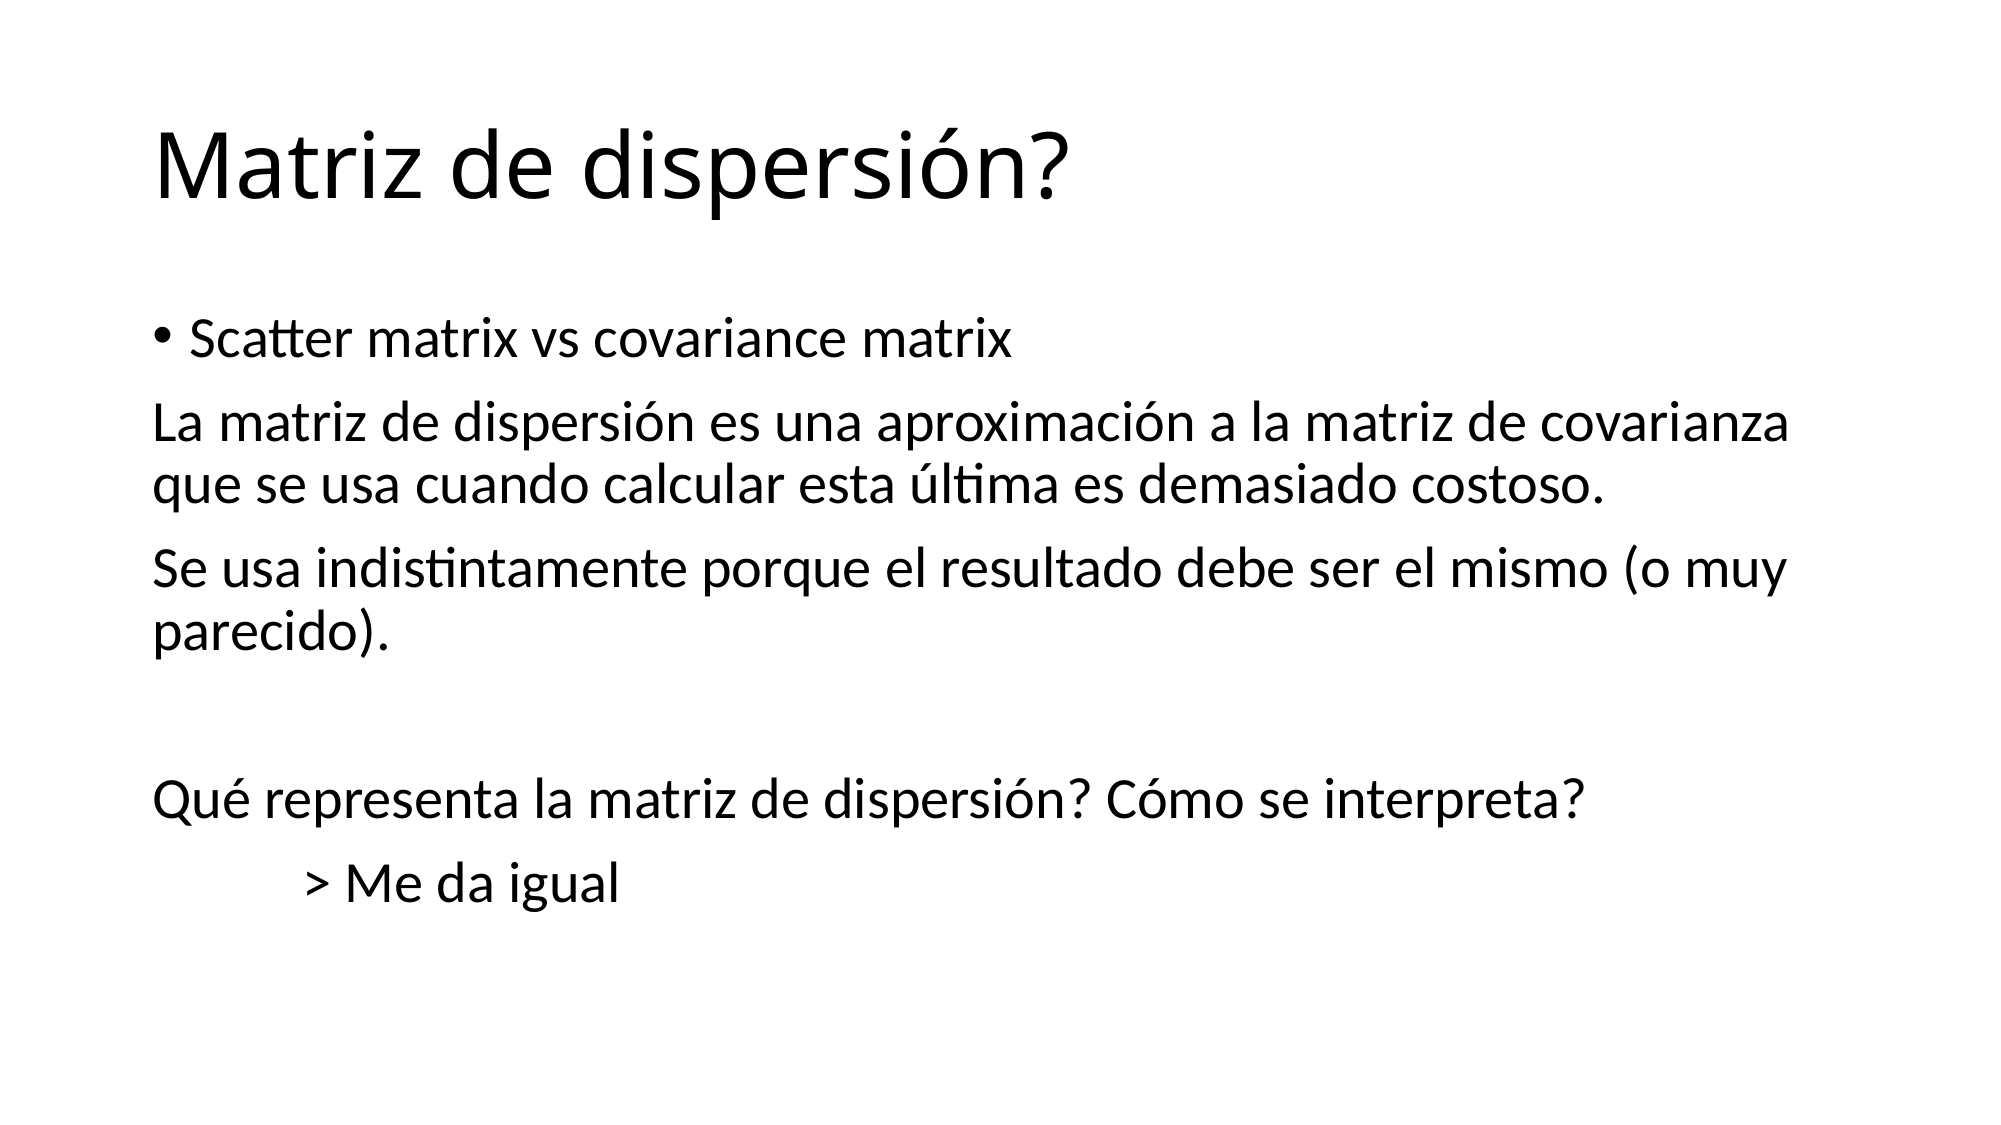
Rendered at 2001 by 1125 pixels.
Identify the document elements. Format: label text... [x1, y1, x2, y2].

list Scatter matrix vs covariance matrix La matriz de dispersión es una aproximación a la matriz de covarianza que se usa cuando calcular esta última es demasiado costoso. Se usa indistintamente porque el resultado debe ser el mismo (o muy parecido). Qué representa la matriz de dispersión? Cómo se interpreta? > Me da igual [137, 299, 1863, 1014]
title Matriz de dispersión? [137, 59, 1863, 278]
